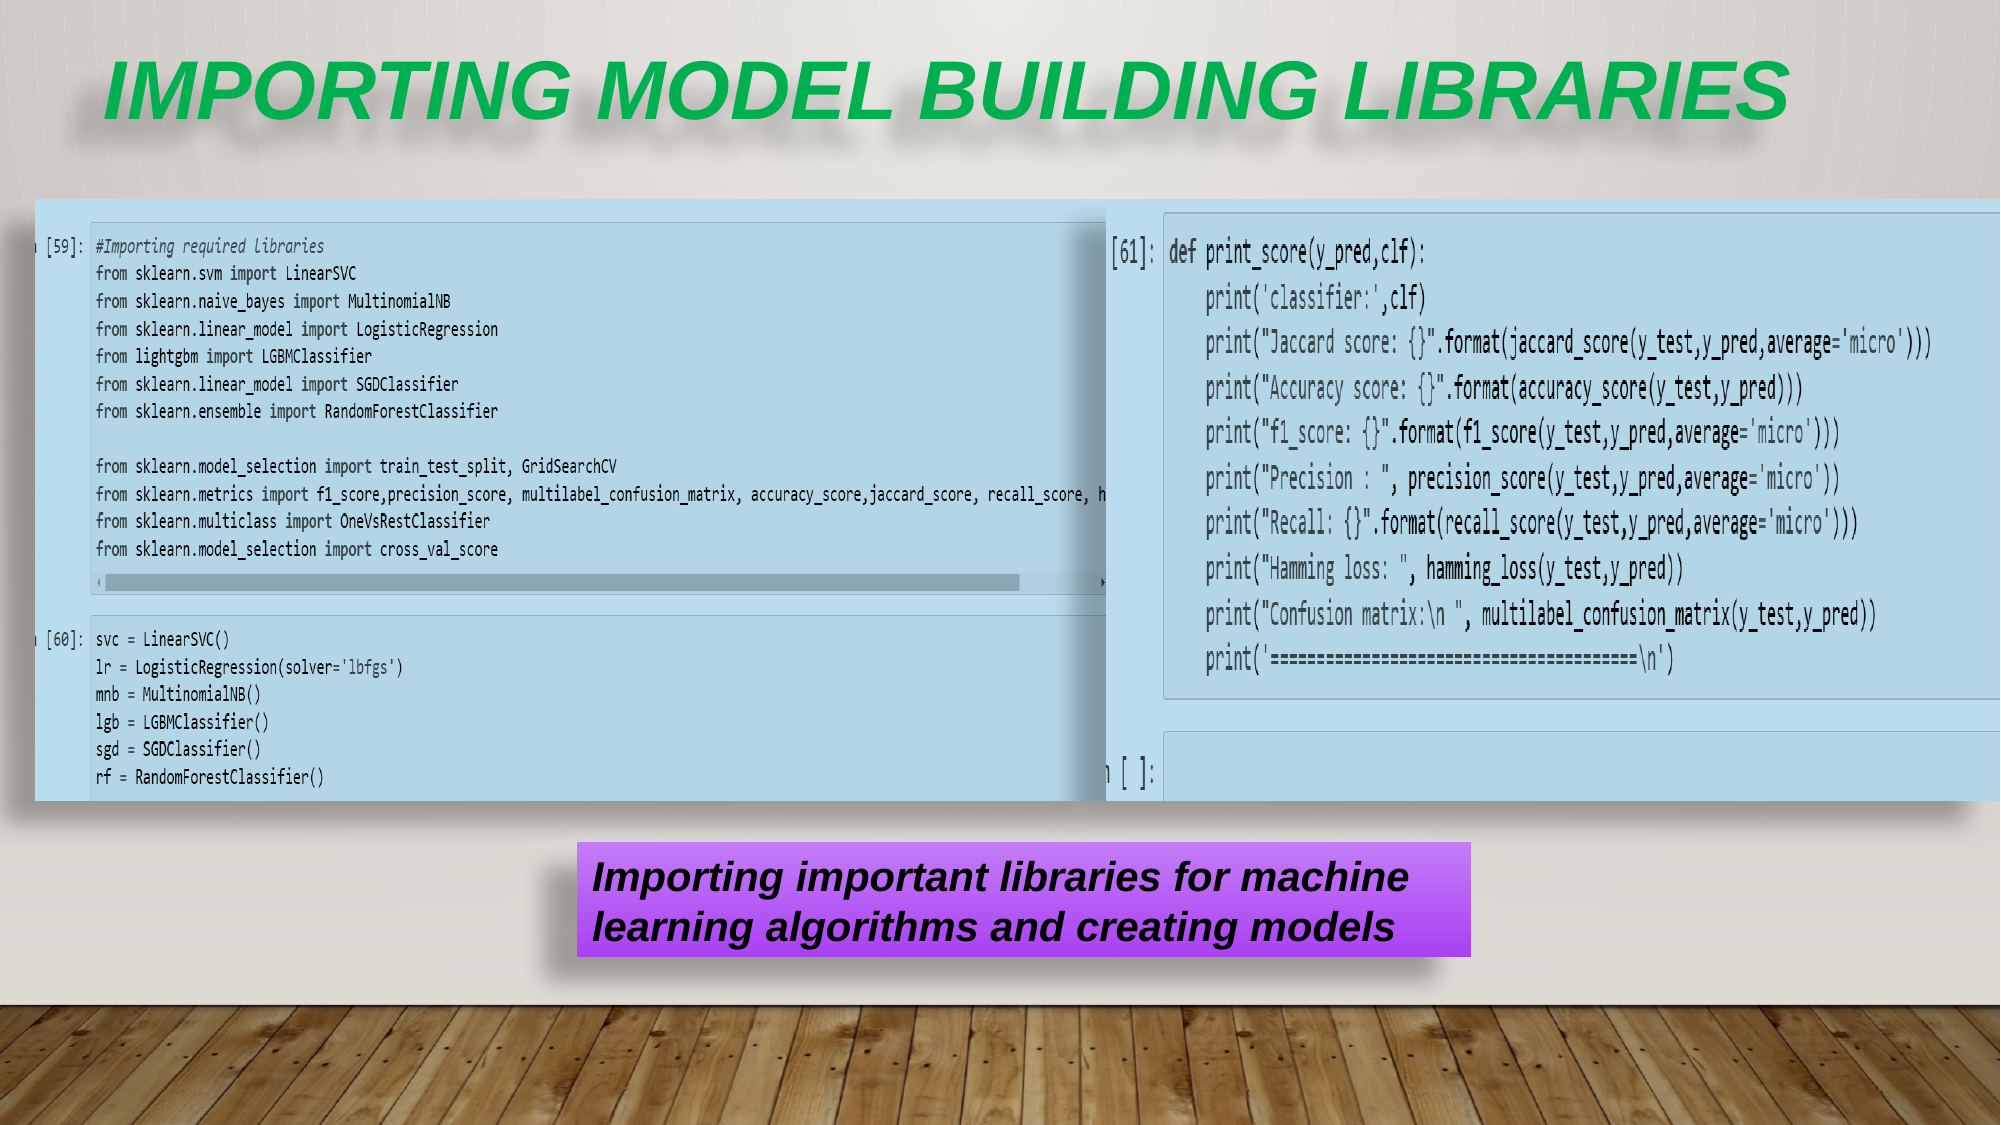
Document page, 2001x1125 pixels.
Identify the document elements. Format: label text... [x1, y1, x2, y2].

picture [35, 199, 2000, 801]
title Importing model building libraries [89, 39, 1836, 149]
text_box Importing important libraries for machine learning algorithms and creating models [577, 842, 1471, 957]
picture [0, 1005, 2000, 1125]
